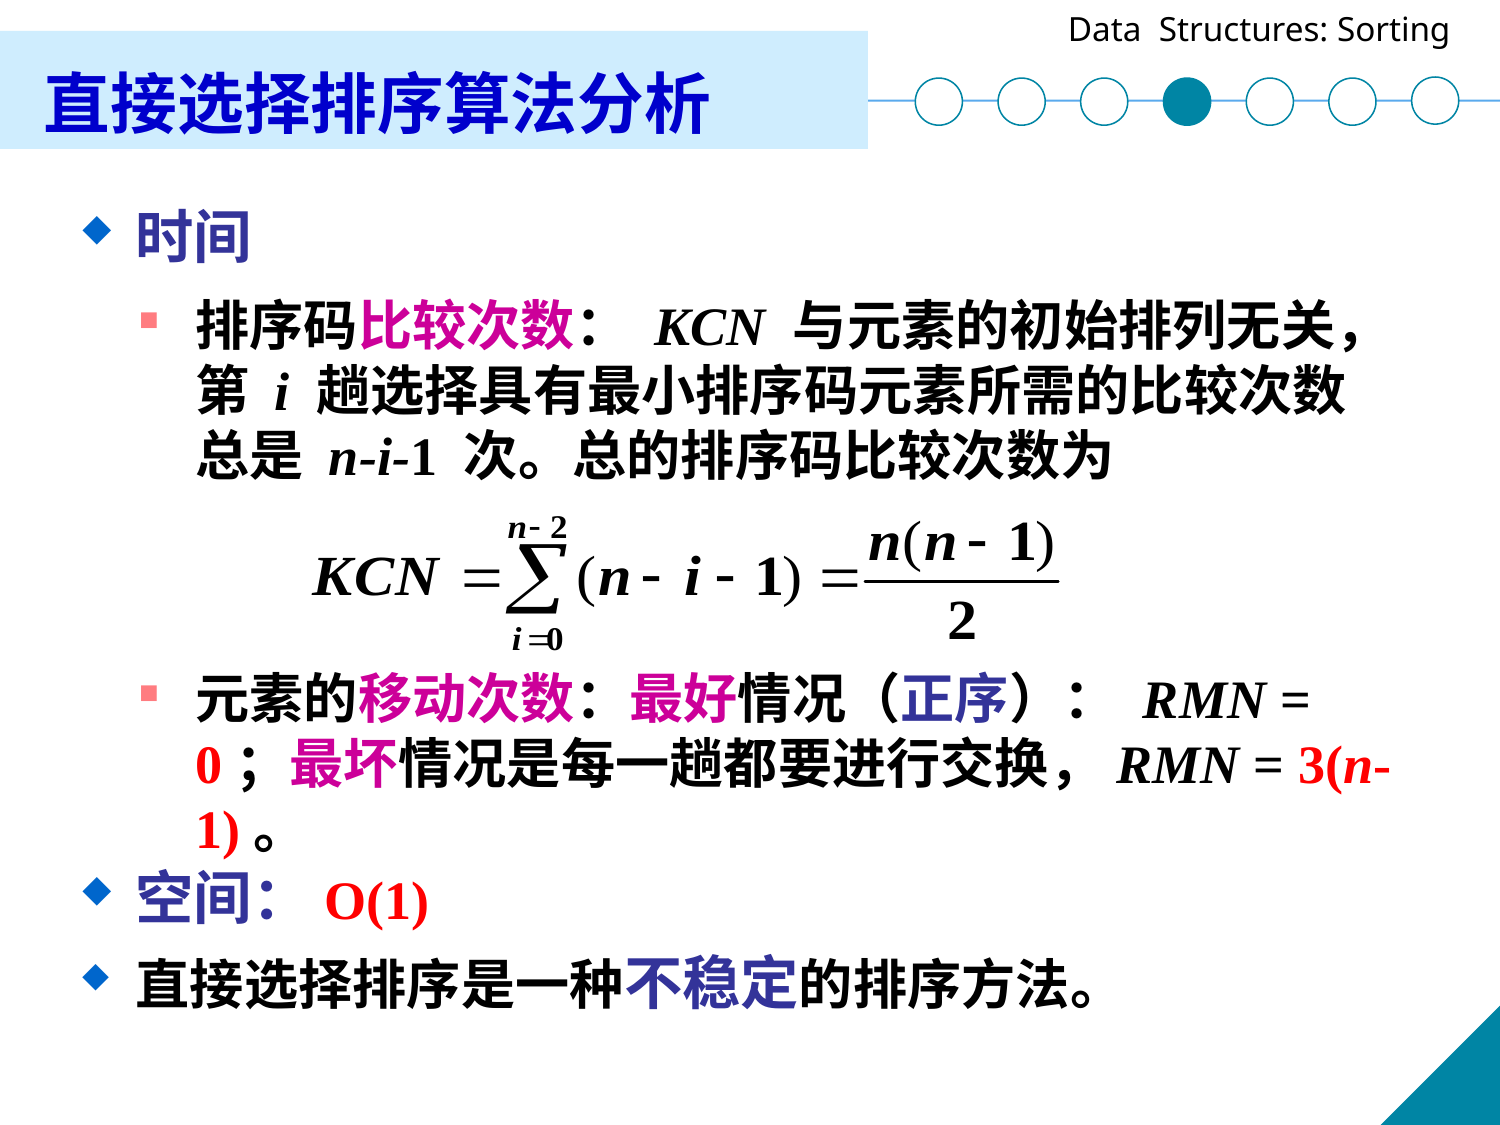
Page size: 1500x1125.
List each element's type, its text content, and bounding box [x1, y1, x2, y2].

text_box 空间：O(1) 直接选择排序是一种不稳定的排序方法。 [64, 850, 1412, 1059]
text_box [1080, 78, 1128, 126]
text_box 直接选择排序算法分析 [29, 42, 928, 149]
text_box [1411, 77, 1459, 125]
text_box [998, 78, 1046, 126]
text_box [915, 78, 963, 126]
text_box 时间 [64, 188, 1412, 296]
text_box 排序码比较次数： KCN 与元素的初始排列无关，第 i 趟选择具有最小排序码元素所需的比较次数总是 n-i-1 次。总的排序码比较次数为 元素的移动次数：最好情况（正序）： RMN = 0；最坏情况是每一趟都要进行交换，RMN = 3(n-1)。 [123, 283, 1412, 898]
text_box [1328, 78, 1376, 126]
text_box [1246, 78, 1294, 126]
text_box [1163, 78, 1211, 126]
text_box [300, 501, 1069, 662]
